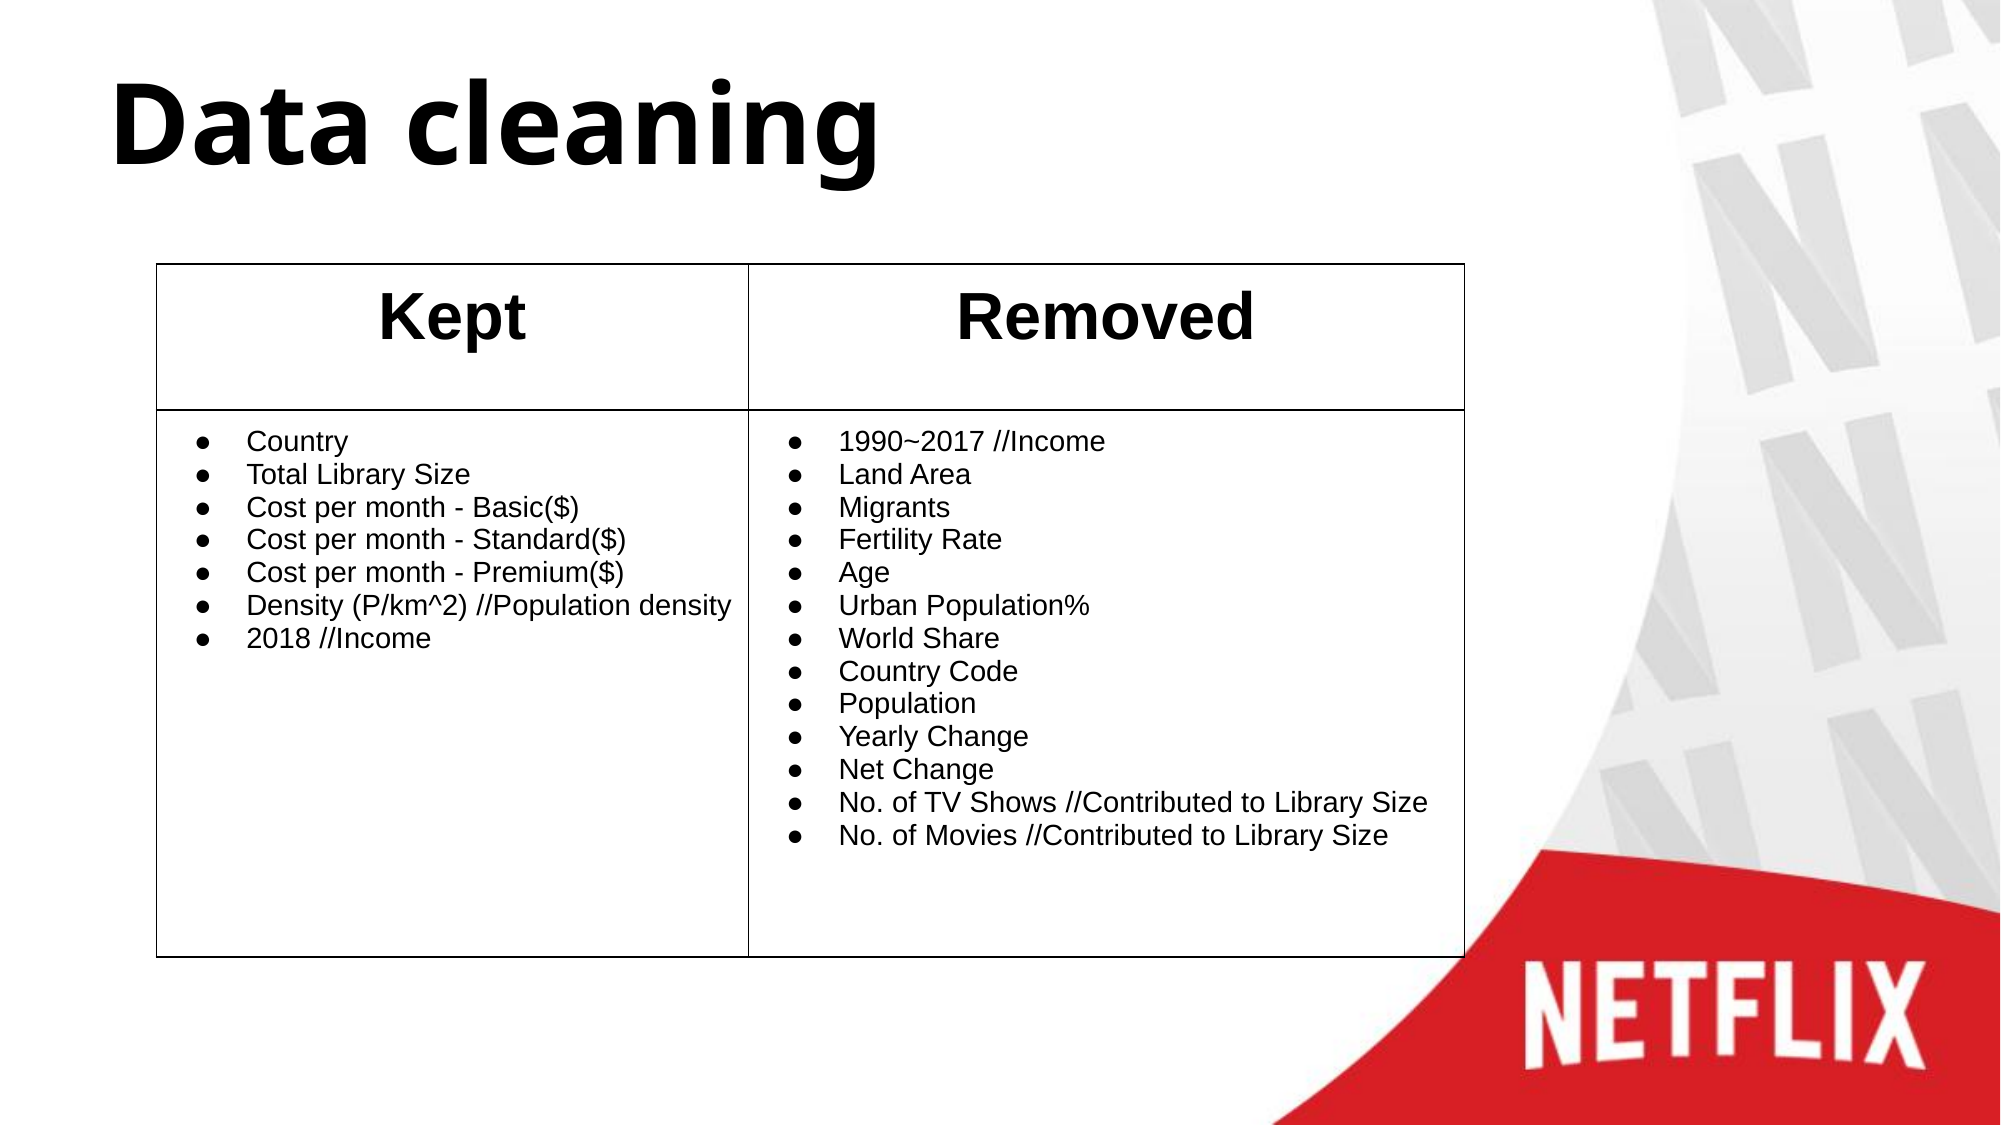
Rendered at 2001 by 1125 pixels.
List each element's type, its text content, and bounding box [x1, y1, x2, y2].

picture [0, 0, 2001, 1125]
table_cell Country Total Library Size Cost per month - Basic($) Cost per month - Standard($) Cost per month - Premium($) Density (P/km^2) //Population density 2018 //Income [157, 411, 748, 956]
table_header Kept [157, 265, 748, 409]
table_header Removed [749, 265, 1464, 409]
title Data cleaning [92, 19, 992, 237]
table_cell 1990~2017 //Income Land Area Migrants Fertility Rate Age Urban Population% World Share Country Code Population Yearly Change Net Change No. of TV Shows //Contributed to Library Size No. of Movies //Contributed to Library Size [749, 411, 1464, 956]
